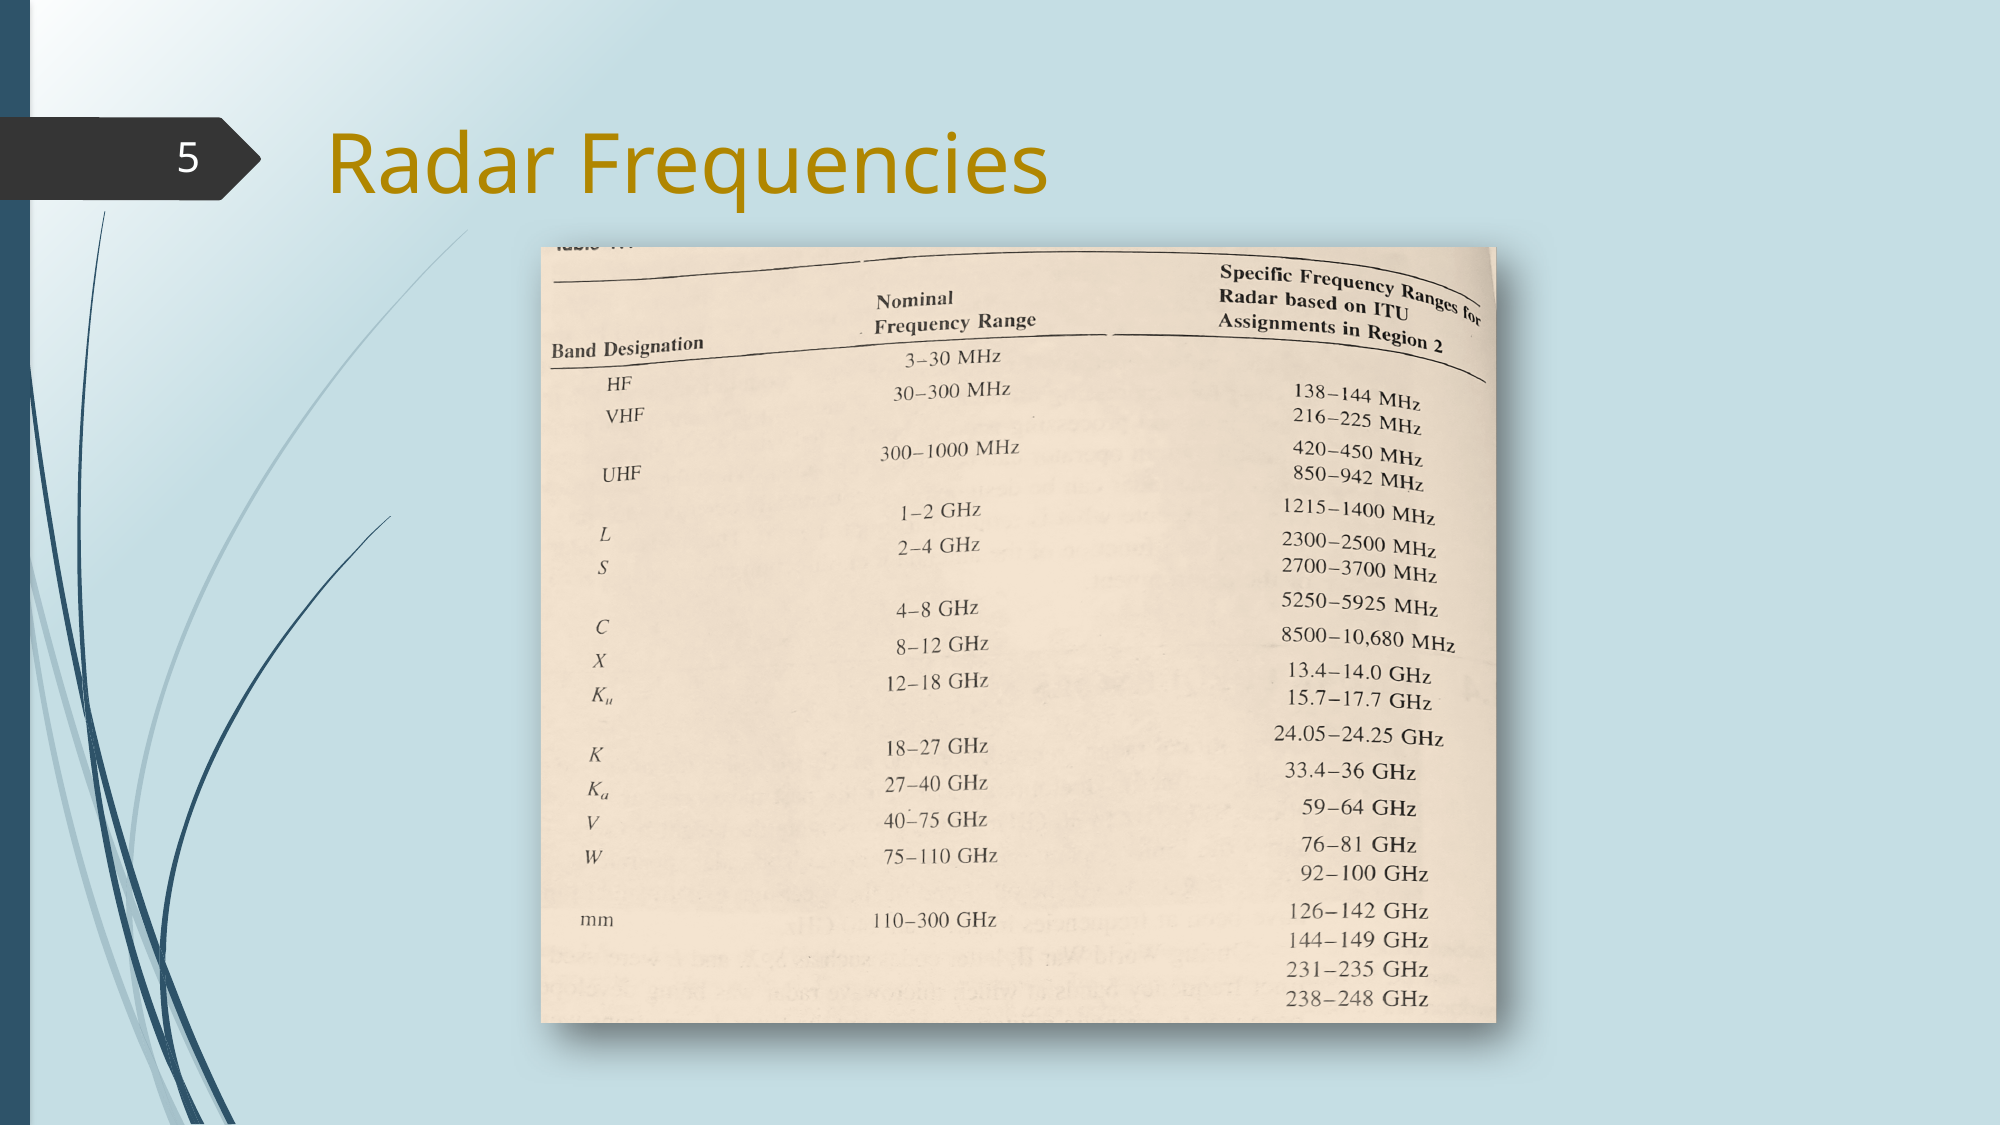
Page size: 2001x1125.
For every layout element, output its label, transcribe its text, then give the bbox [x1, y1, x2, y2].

title Radar Frequencies [310, 102, 1773, 313]
picture [540, 247, 1497, 1023]
slide_number 5 [87, 129, 216, 190]
